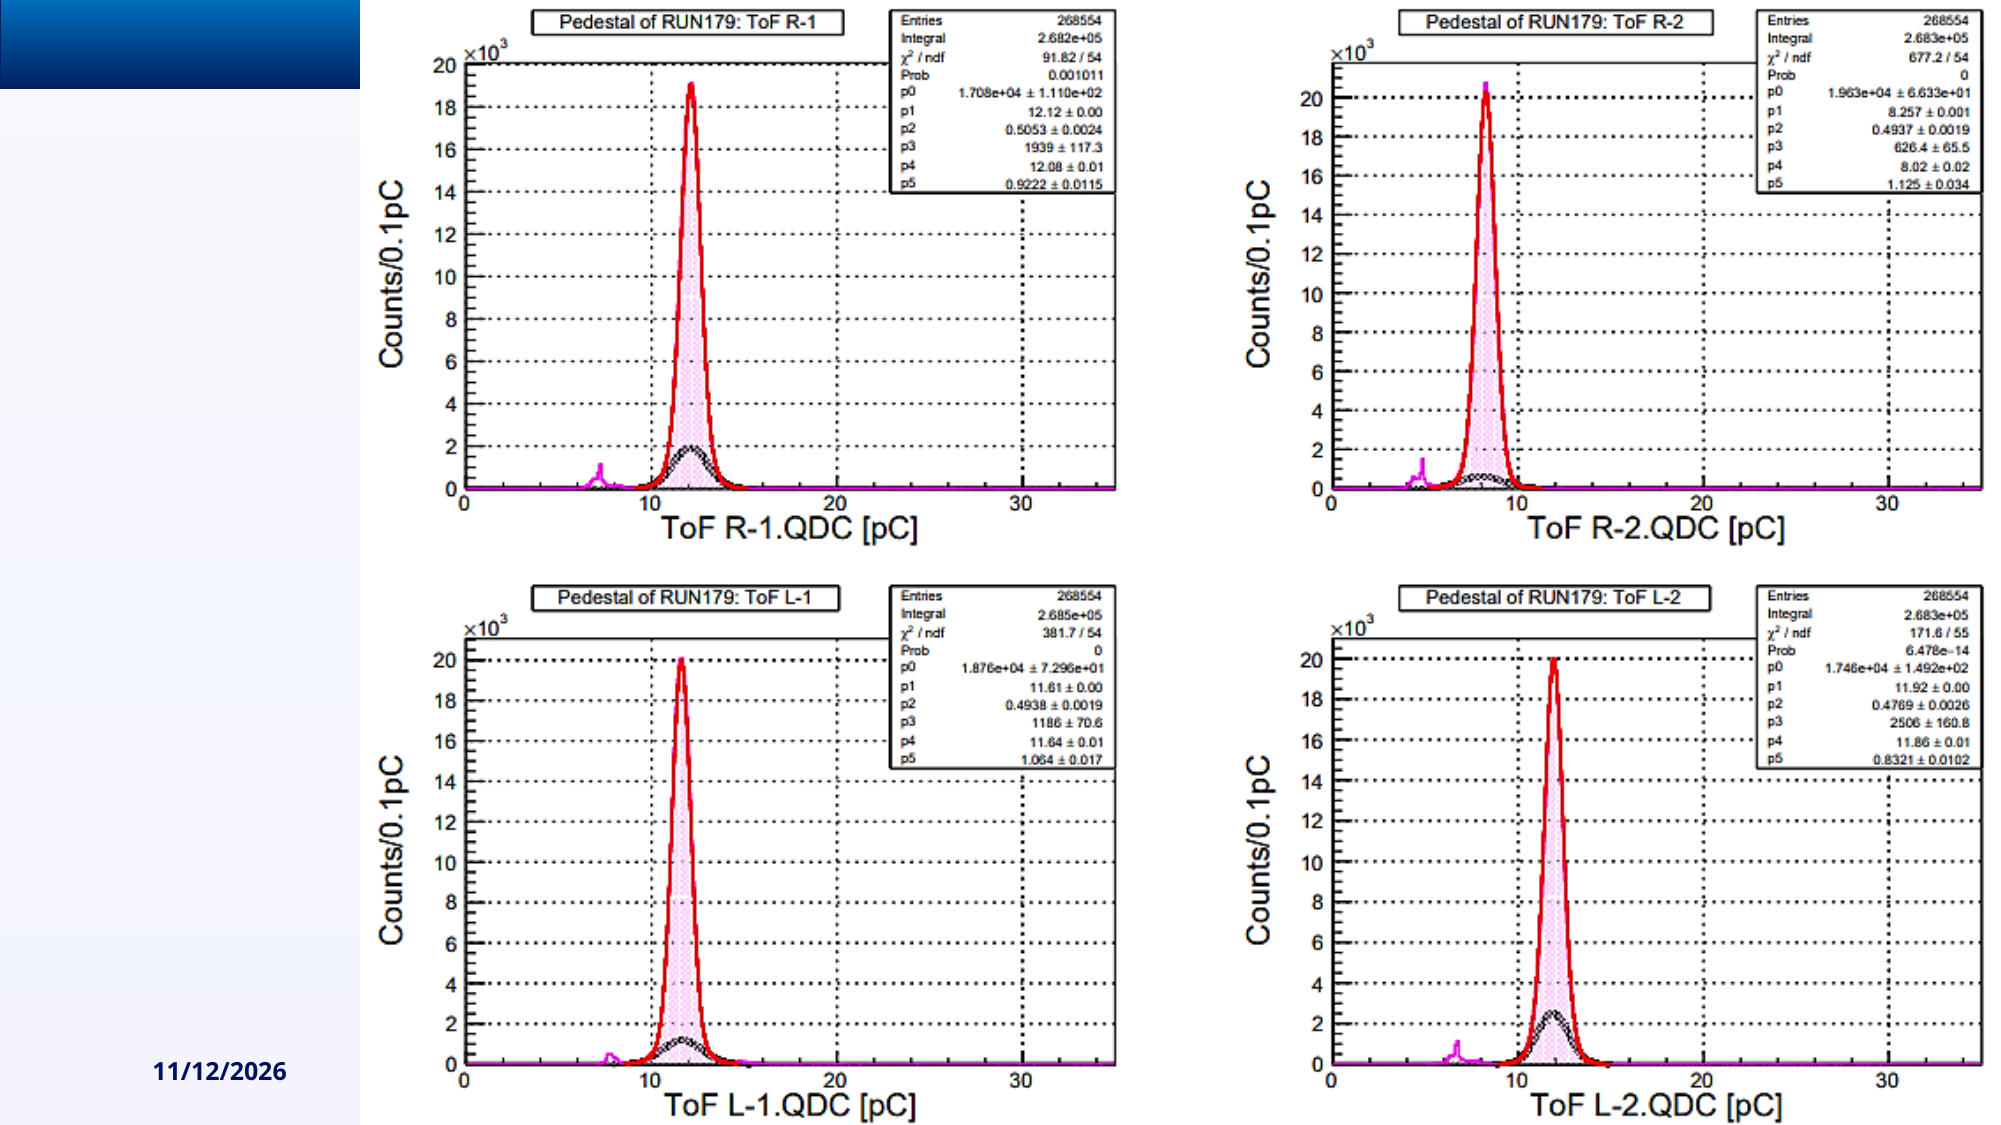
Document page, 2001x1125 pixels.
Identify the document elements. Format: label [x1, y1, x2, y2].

picture [360, 0, 2000, 1125]
slide_number [137, 1042, 360, 1103]
